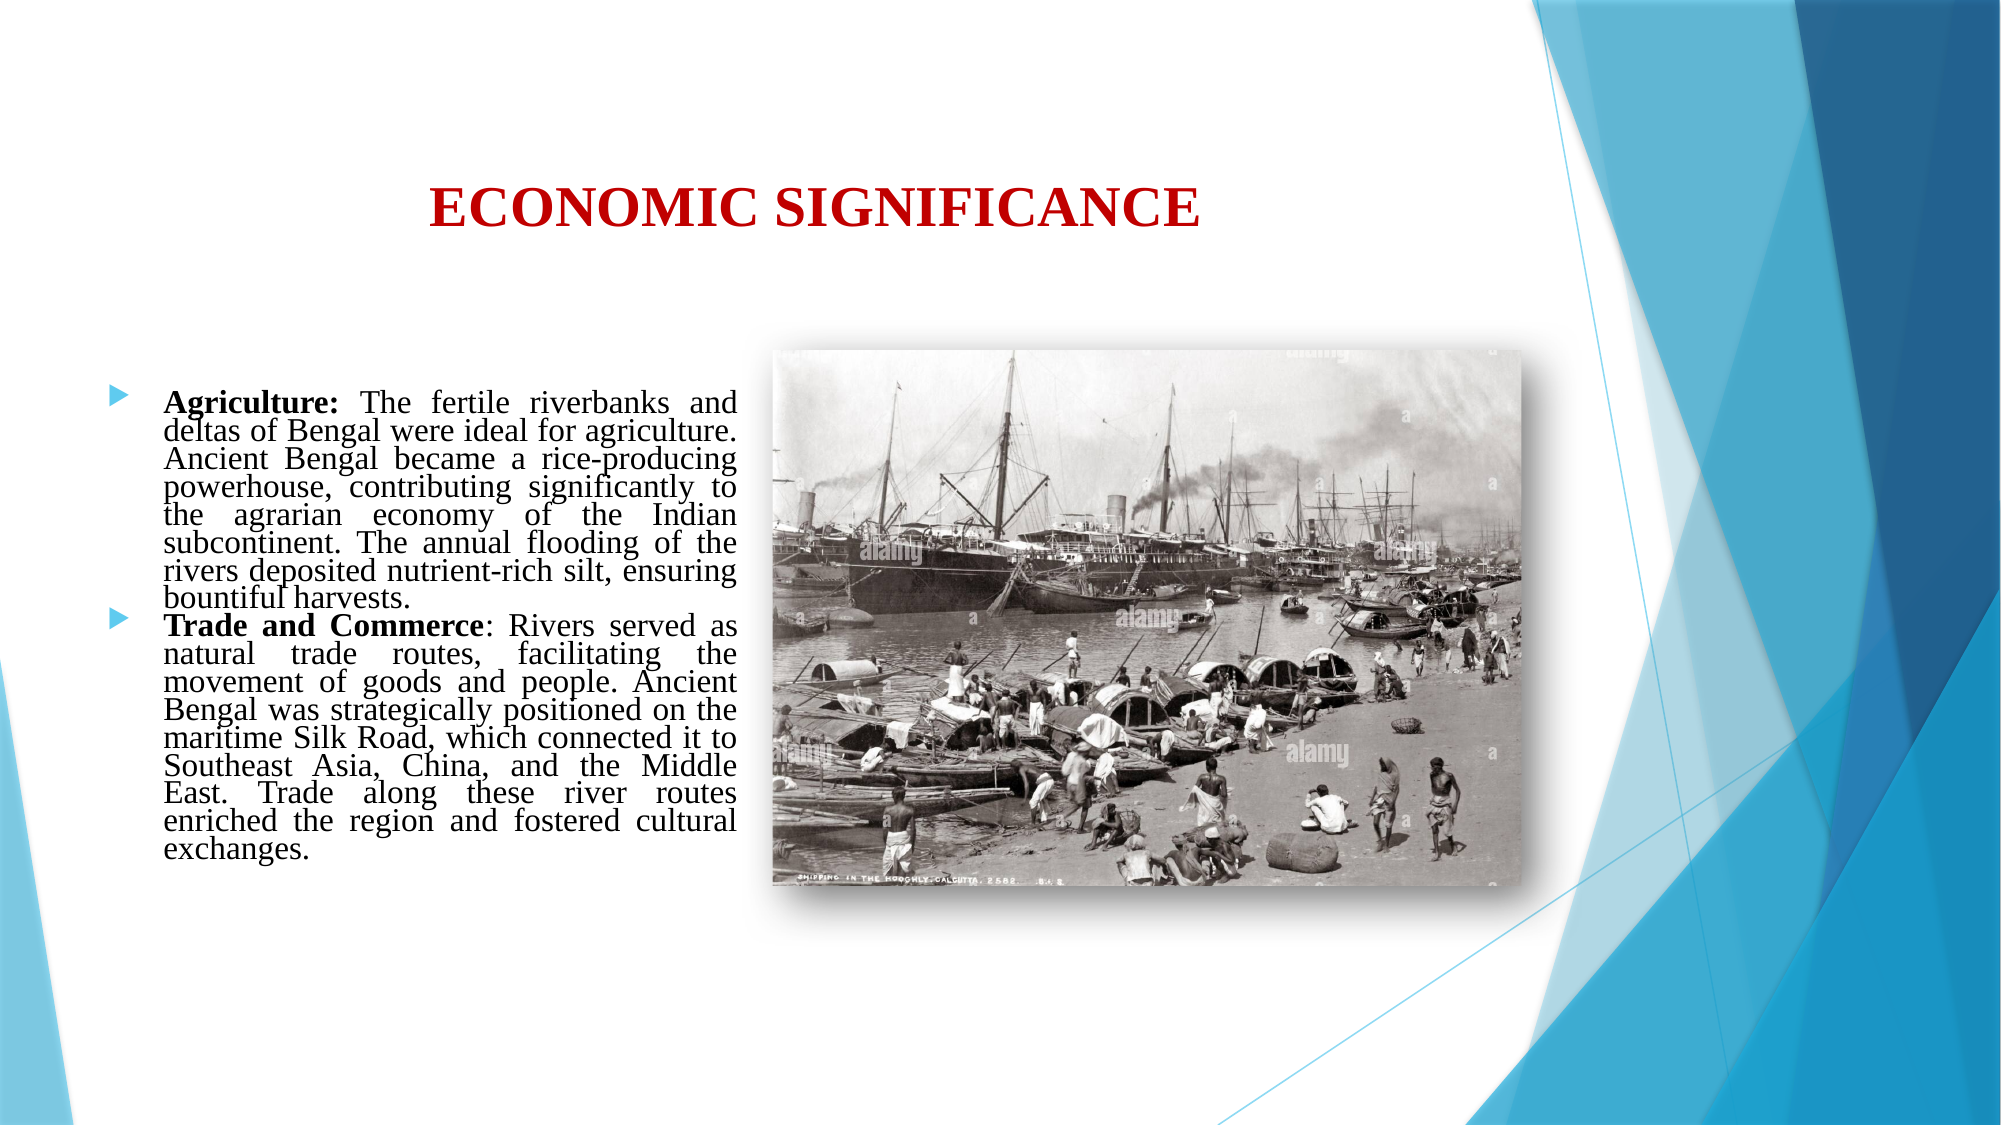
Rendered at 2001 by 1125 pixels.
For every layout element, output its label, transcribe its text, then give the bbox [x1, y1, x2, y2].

list Agriculture: The fertile riverbanks and deltas of Bengal were ideal for agriculture. Ancient Bengal became a rice-producing powerhouse, contributing significantly to the agrarian economy of the Indian subcontinent. The annual flooding of the rivers deposited nutrient-rich silt, ensuring bountiful harvests. Trade and Commerce: Rivers served as natural trade routes, facilitating the movement of goods and people. Ancient Bengal was strategically positioned on the maritime Silk Road, which connected it to Southeast Asia, China, and the Middle East. Trade along these river routes enriched the region and fostered cultural exchanges. [92, 384, 754, 886]
picture [772, 349, 1522, 886]
title ECONOMIC SIGNIFICANCE [111, 99, 1522, 317]
